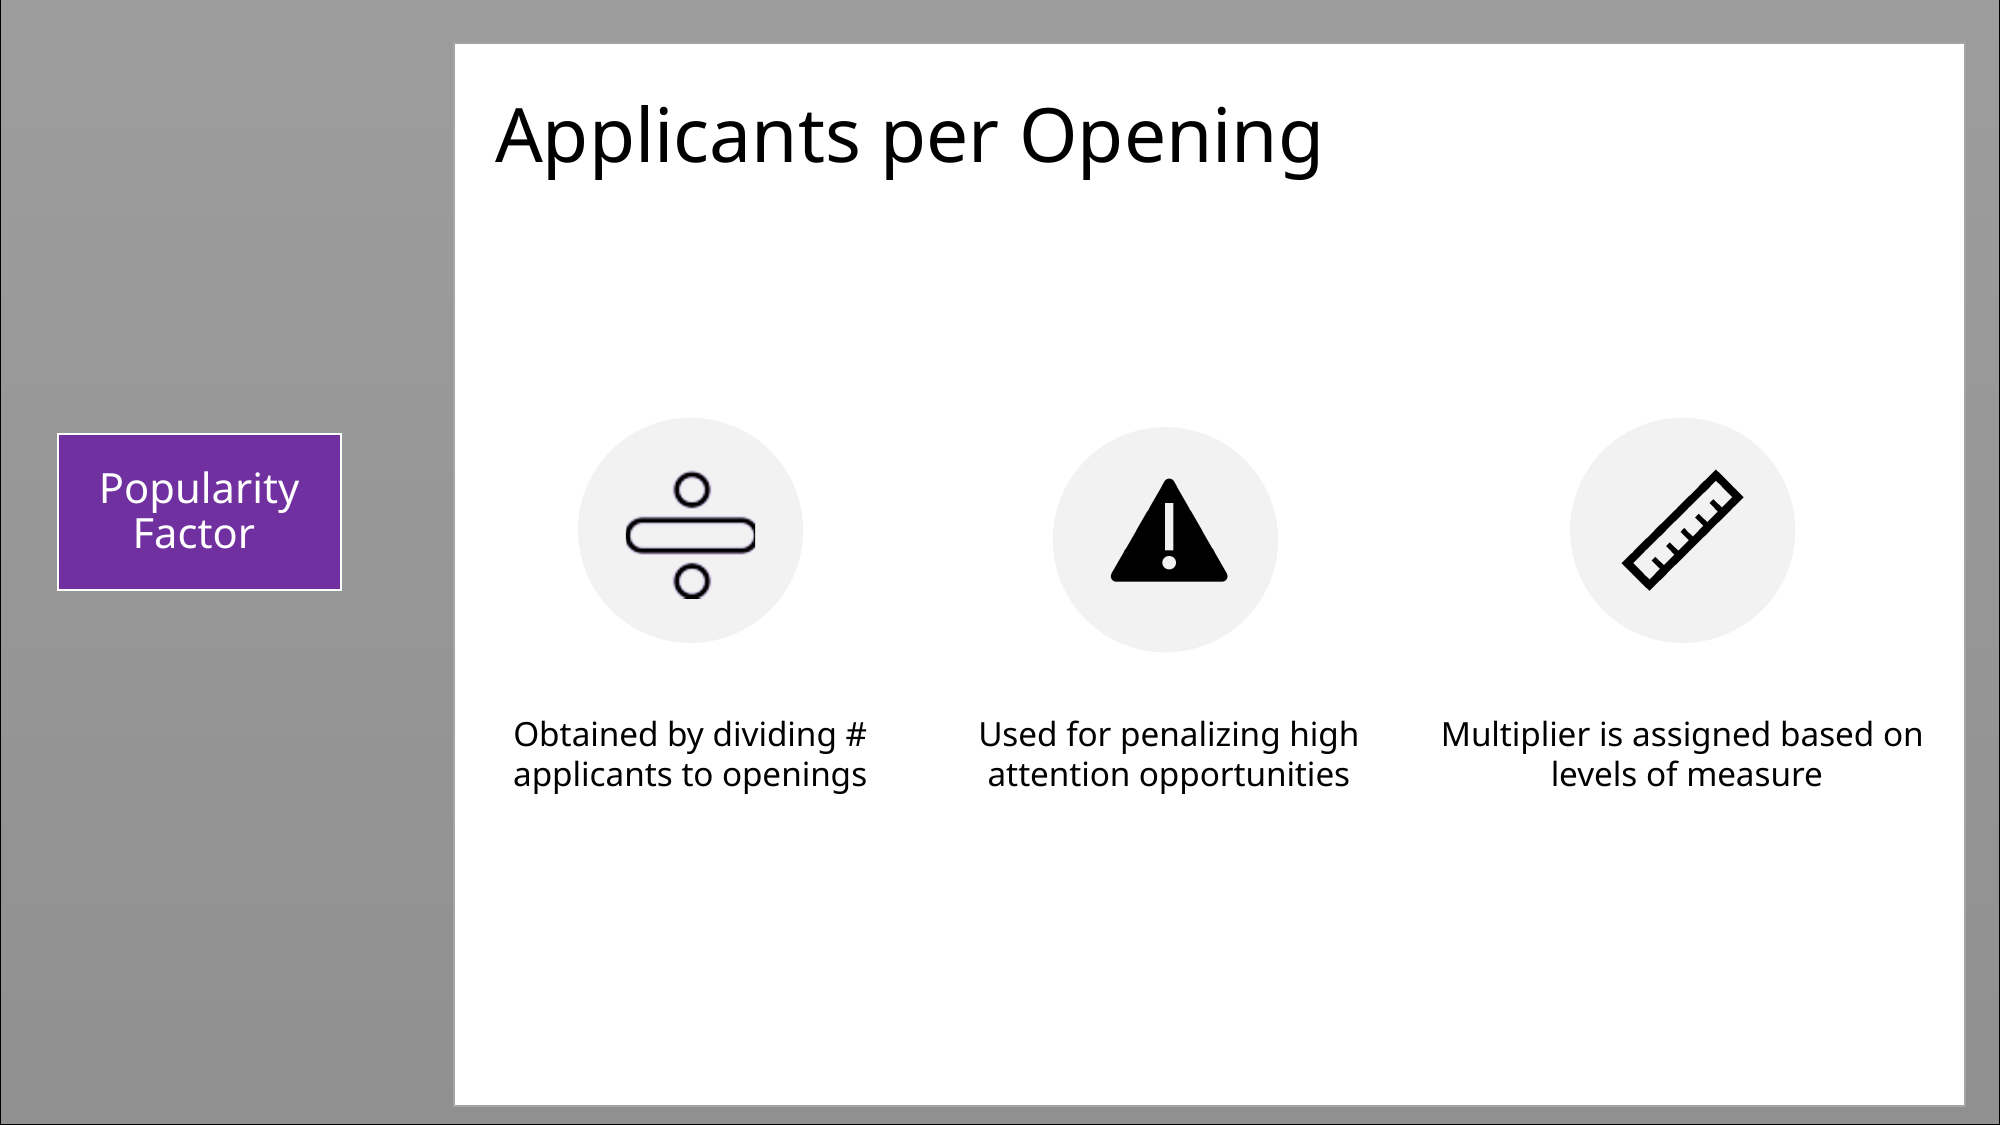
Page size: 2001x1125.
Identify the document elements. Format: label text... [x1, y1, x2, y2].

text_box Popularity Factor [57, 433, 197, 591]
text_box [0, 0, 2000, 1125]
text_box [470, 322, 1938, 930]
text_box Applicants per Opening [479, 29, 1888, 246]
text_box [197, 361, 1474, 1001]
text_box [453, 42, 1966, 1107]
